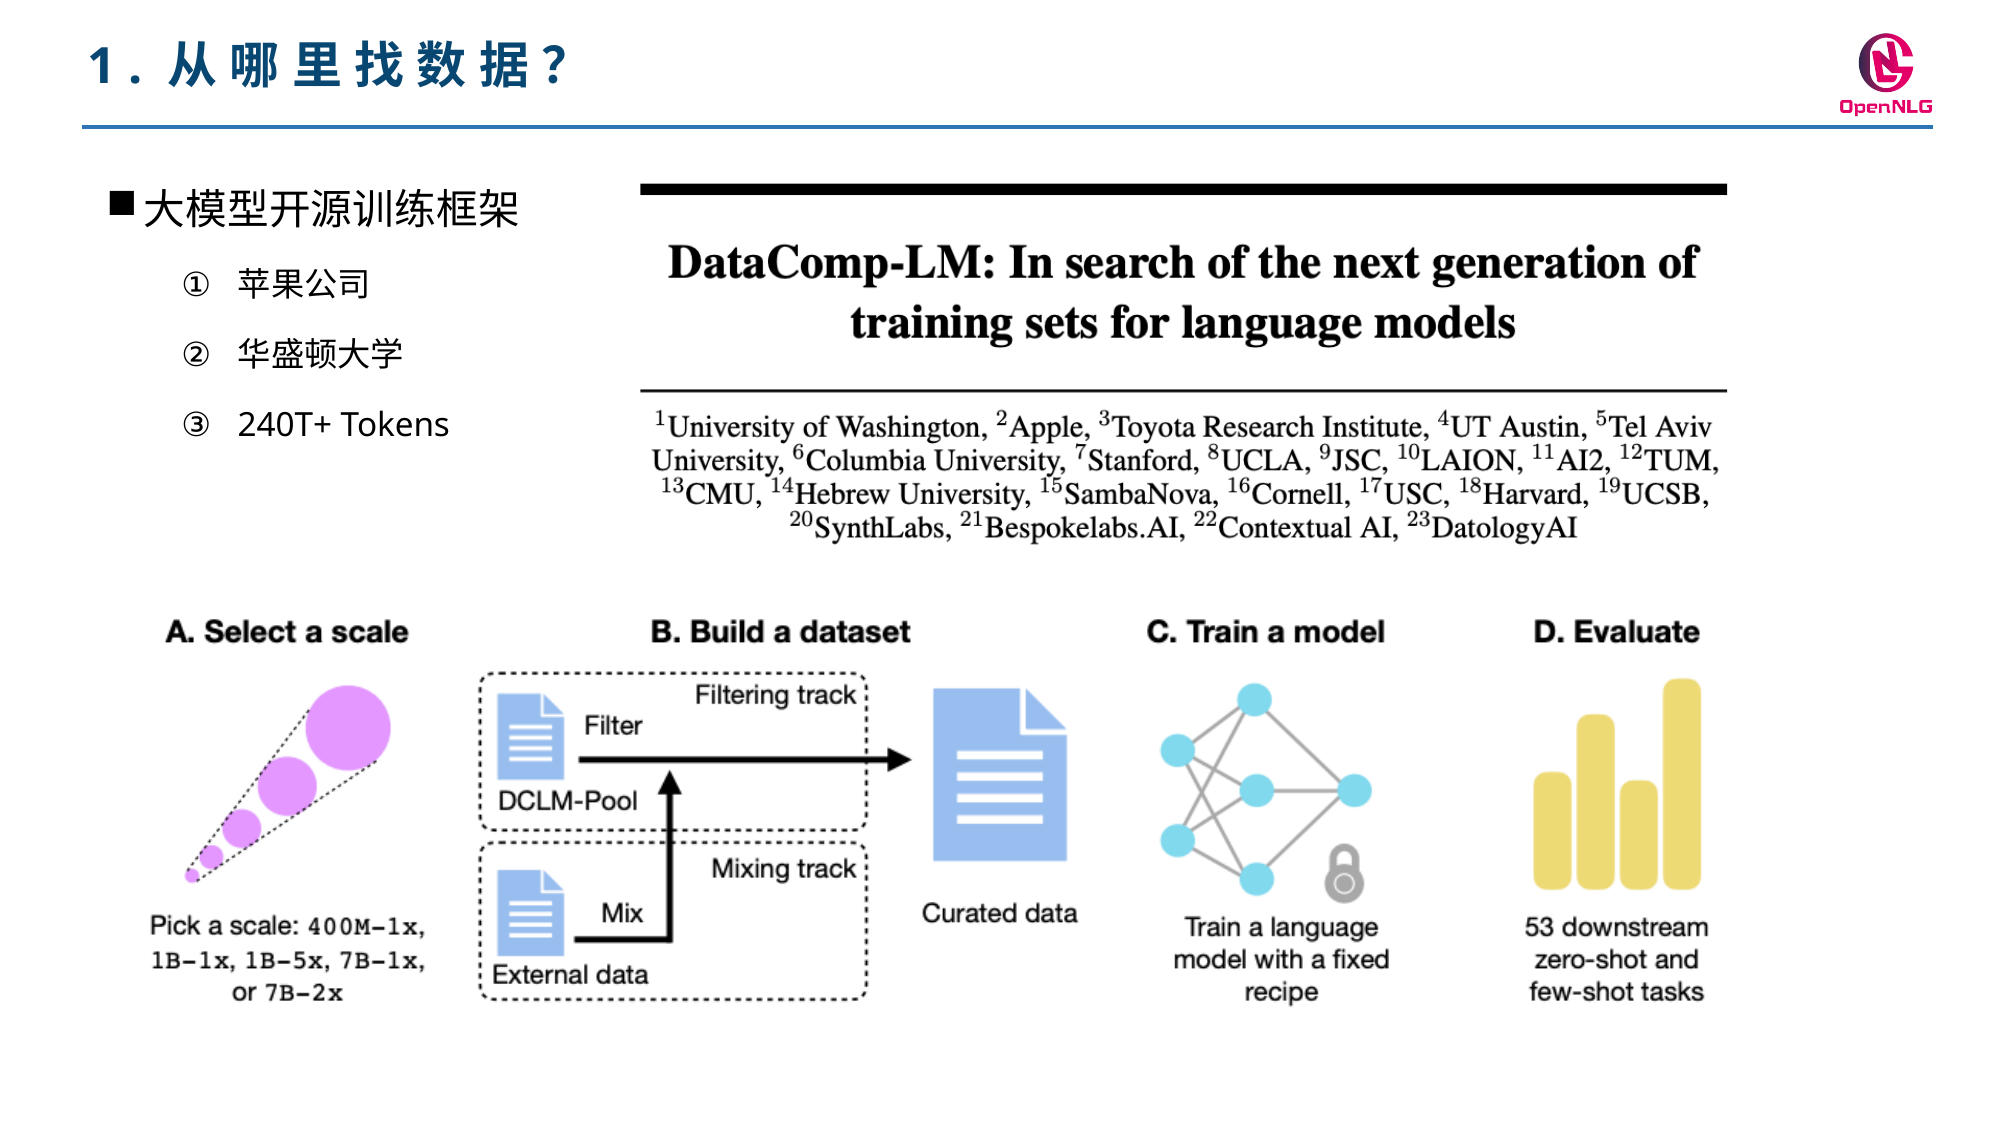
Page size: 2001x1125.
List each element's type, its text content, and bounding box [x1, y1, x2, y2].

picture [591, 163, 1758, 549]
text_box 1.从哪里找数据？ [72, 25, 608, 101]
picture [120, 578, 1729, 1024]
list 大模型开源训练框架 苹果公司 华盛顿大学 240T+ Tokens [91, 150, 693, 1099]
picture [1838, 24, 1934, 127]
